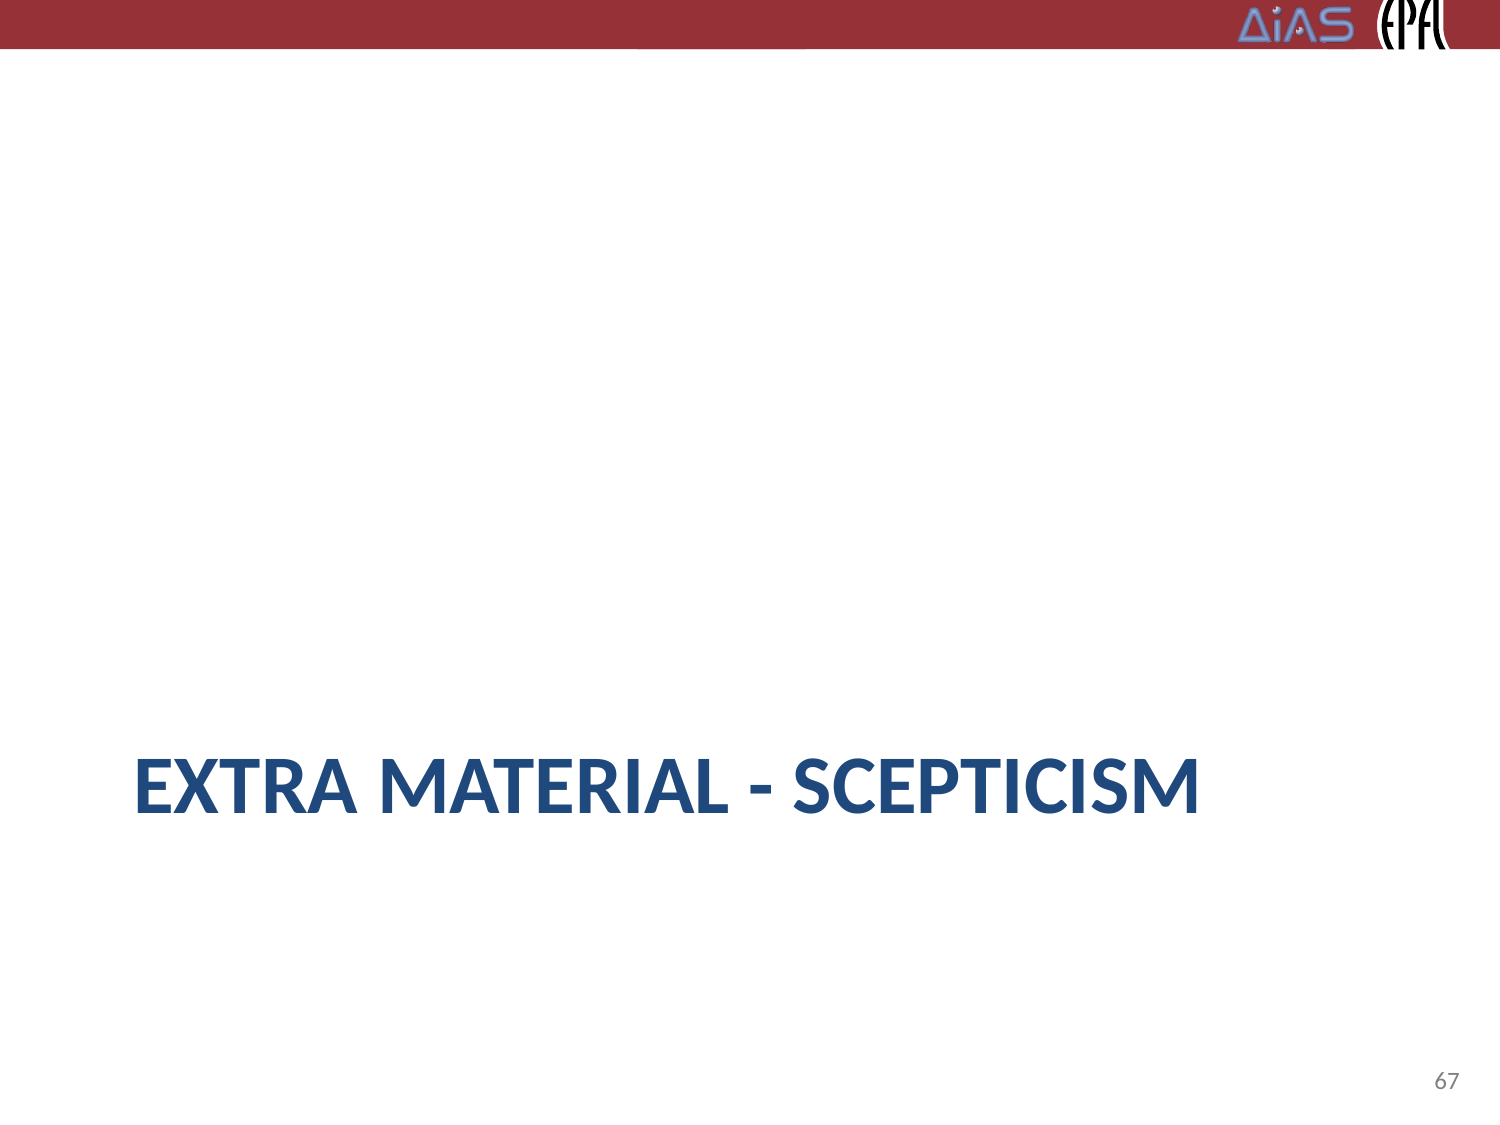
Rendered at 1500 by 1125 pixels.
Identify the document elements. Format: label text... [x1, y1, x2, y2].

title Extra material - Scepticism [118, 722, 1394, 947]
slide_number 67 [1074, 1024, 1476, 1103]
picture [1234, 3, 1357, 51]
